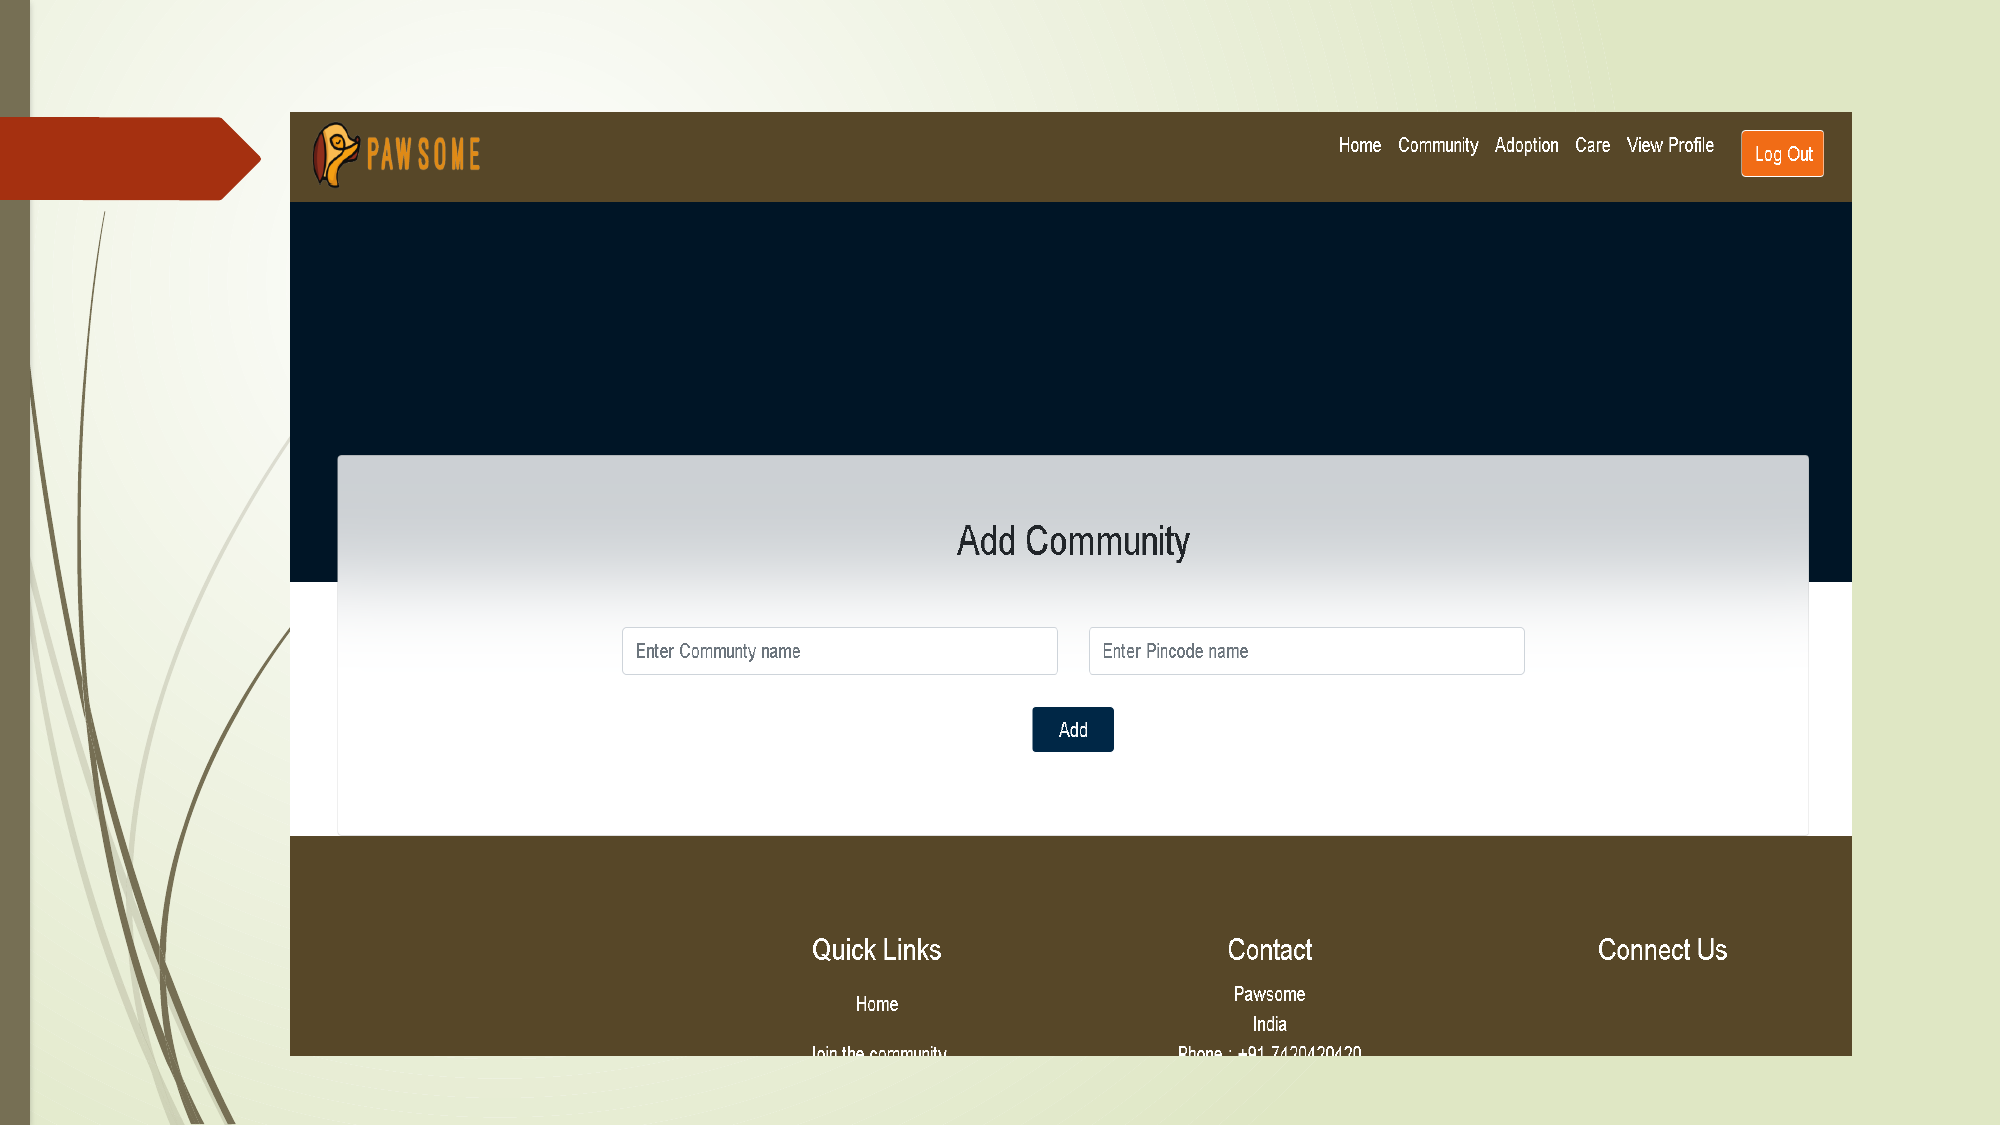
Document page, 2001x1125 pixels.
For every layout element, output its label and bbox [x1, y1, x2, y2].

picture [289, 112, 1852, 1056]
